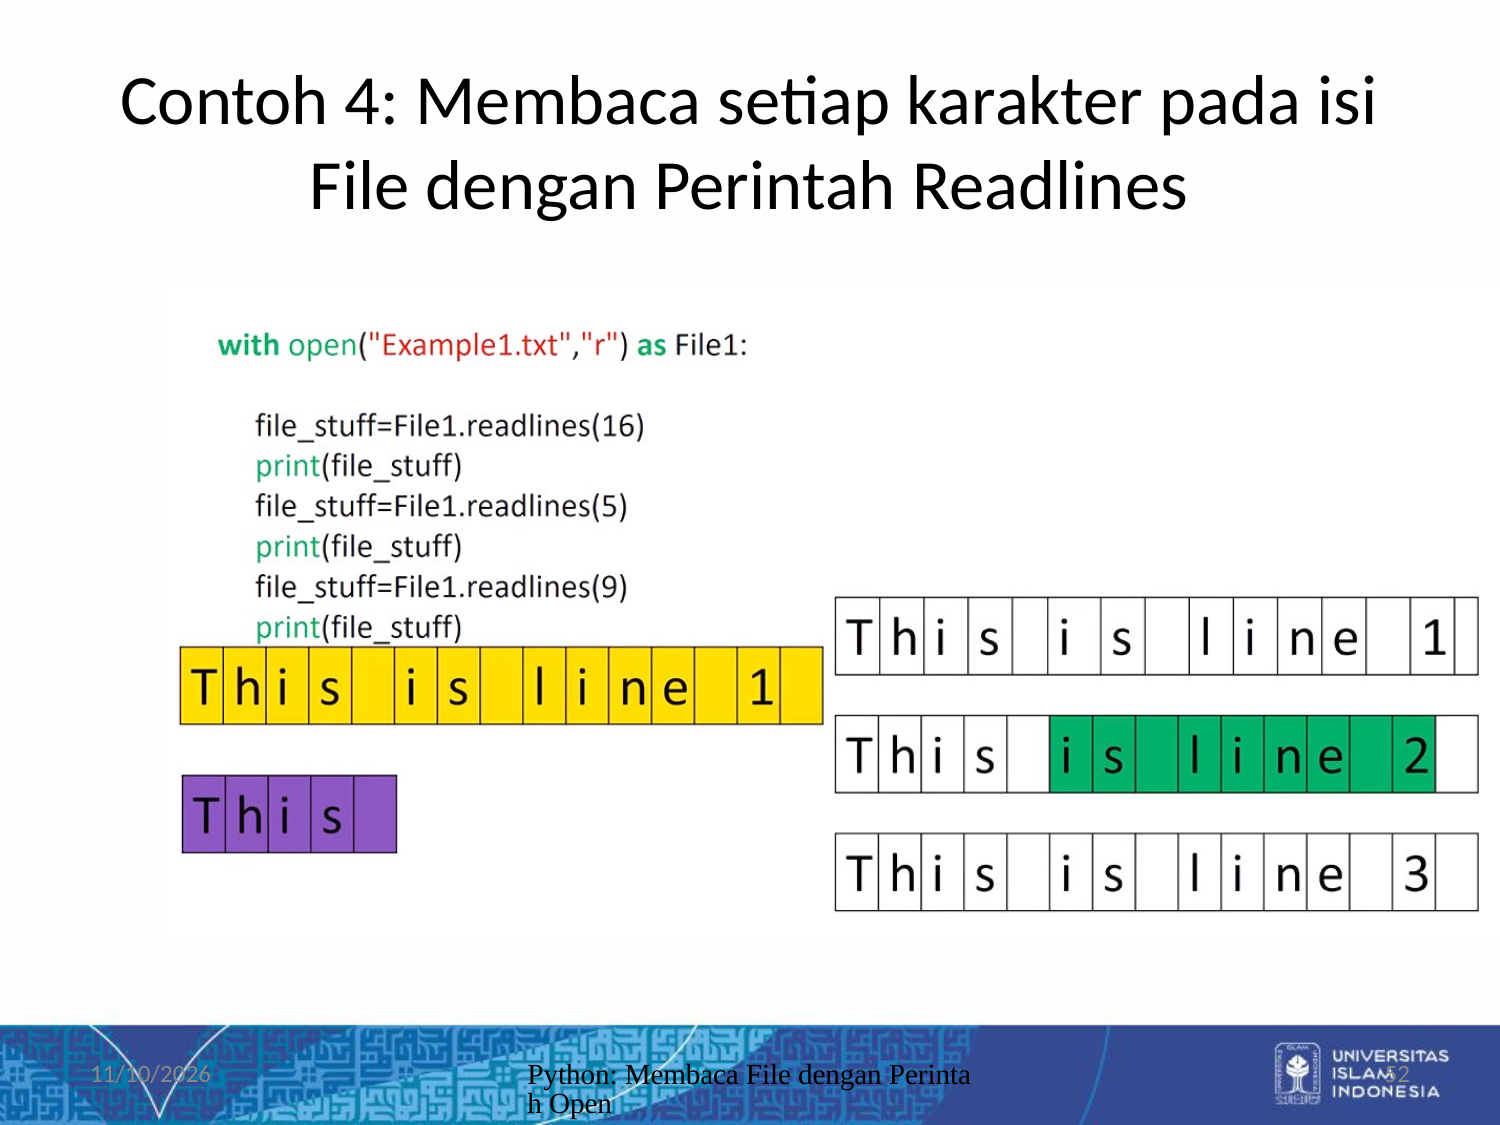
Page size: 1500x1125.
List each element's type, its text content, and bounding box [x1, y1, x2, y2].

footer Python: Membaca File dengan Perintah Open [512, 1042, 988, 1103]
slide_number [75, 1042, 425, 1103]
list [166, 282, 1500, 941]
picture [0, 0, 1500, 1125]
title Contoh 4: Membaca setiap karakter pada isi File dengan Perintah Readlines [75, 45, 1425, 233]
slide_number 52 [1074, 1042, 1425, 1103]
